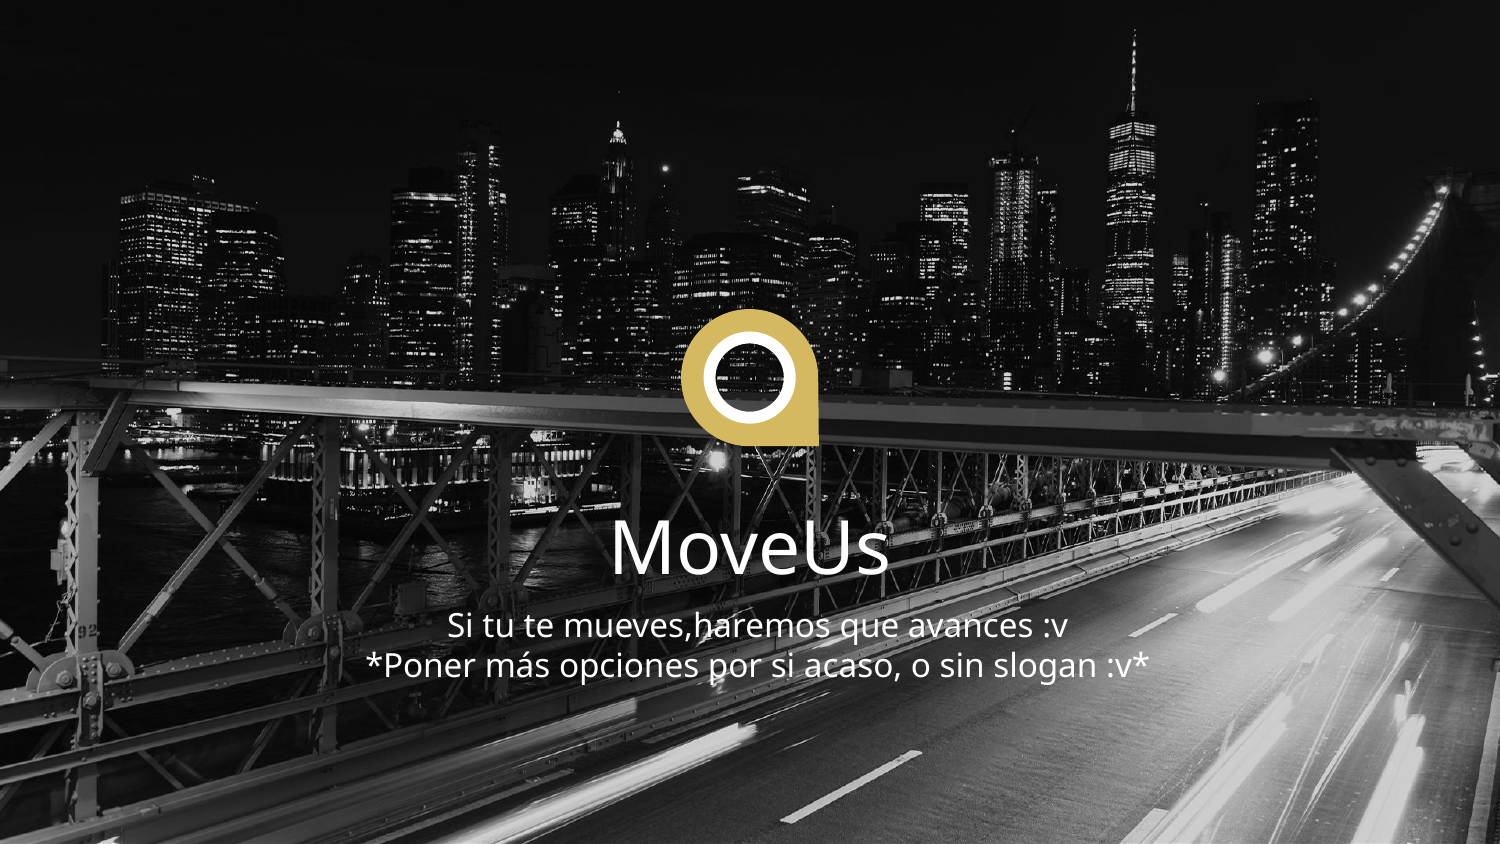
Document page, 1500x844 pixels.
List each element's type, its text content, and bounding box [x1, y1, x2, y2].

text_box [680, 308, 820, 447]
picture [0, 0, 1500, 844]
subtitle Si tu te mueves,haremos que avances :v *Poner más opciones por si acaso, o sin slogan :v* [252, 589, 1264, 720]
title MoveUs [175, 447, 1325, 605]
